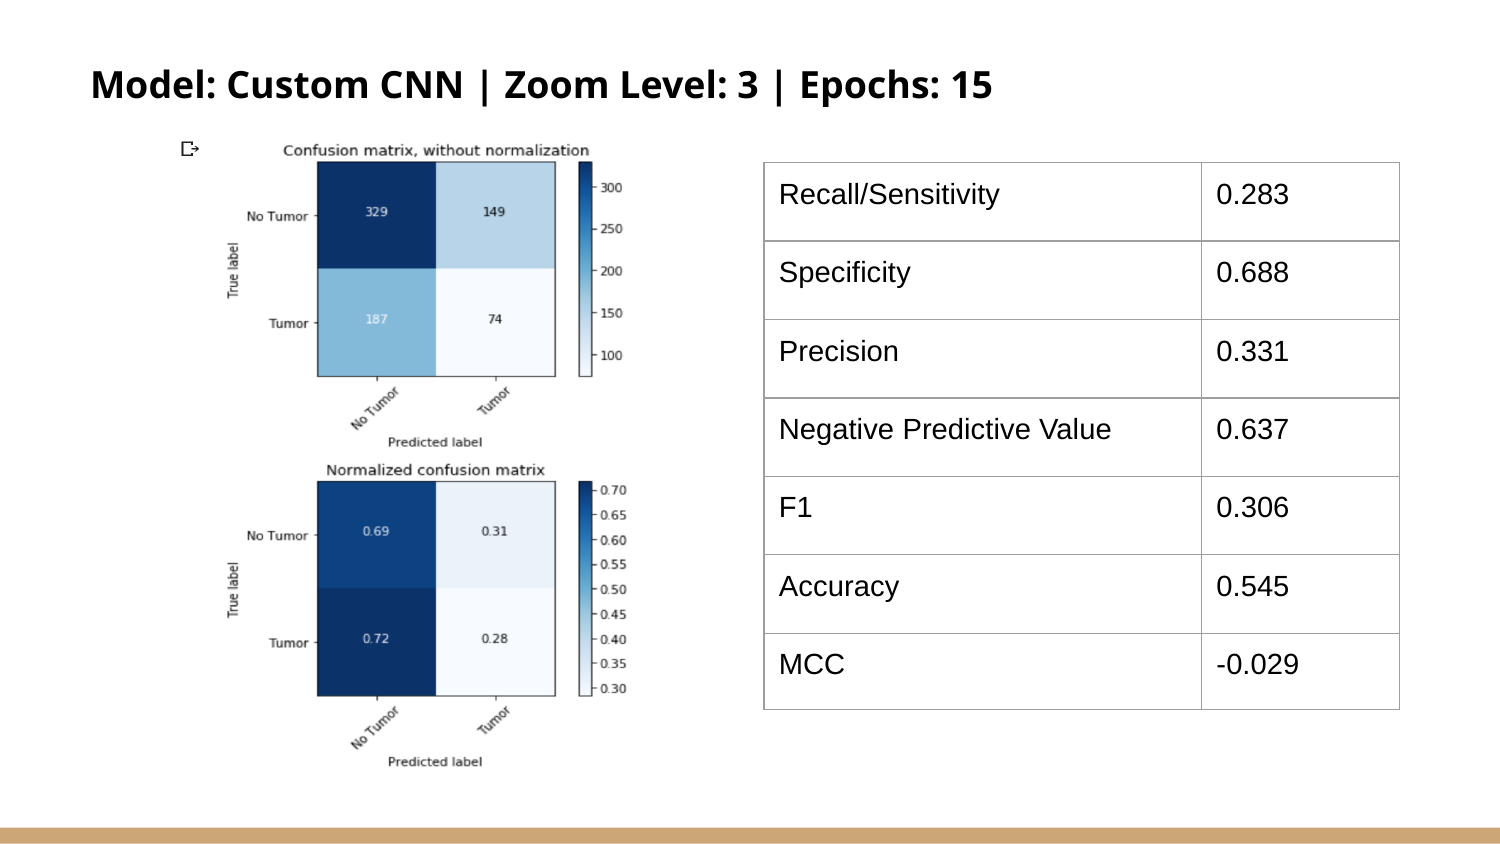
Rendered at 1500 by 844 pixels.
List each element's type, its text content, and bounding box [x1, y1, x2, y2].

table_cell 0.545 [1202, 555, 1399, 633]
table_cell 0.688 [1202, 242, 1399, 319]
table_cell 0.331 [1202, 320, 1399, 397]
title Model: Custom CNN | Zoom Level: 3 | Epochs: 15 [0, 40, 1315, 121]
picture [173, 128, 668, 783]
table_cell MCC [765, 634, 1201, 709]
table_cell Precision [765, 320, 1201, 397]
table_header 0.283 [1202, 163, 1399, 240]
table_cell -0.029 [1202, 634, 1399, 709]
table_cell Specificity [765, 242, 1201, 319]
table_cell 0.306 [1202, 477, 1399, 554]
table_cell Negative Predictive Value [765, 399, 1201, 476]
table_cell Accuracy [765, 555, 1201, 633]
table_cell 0.637 [1202, 399, 1399, 476]
table_header Recall/Sensitivity [765, 163, 1201, 240]
table_cell F1 [765, 477, 1201, 554]
